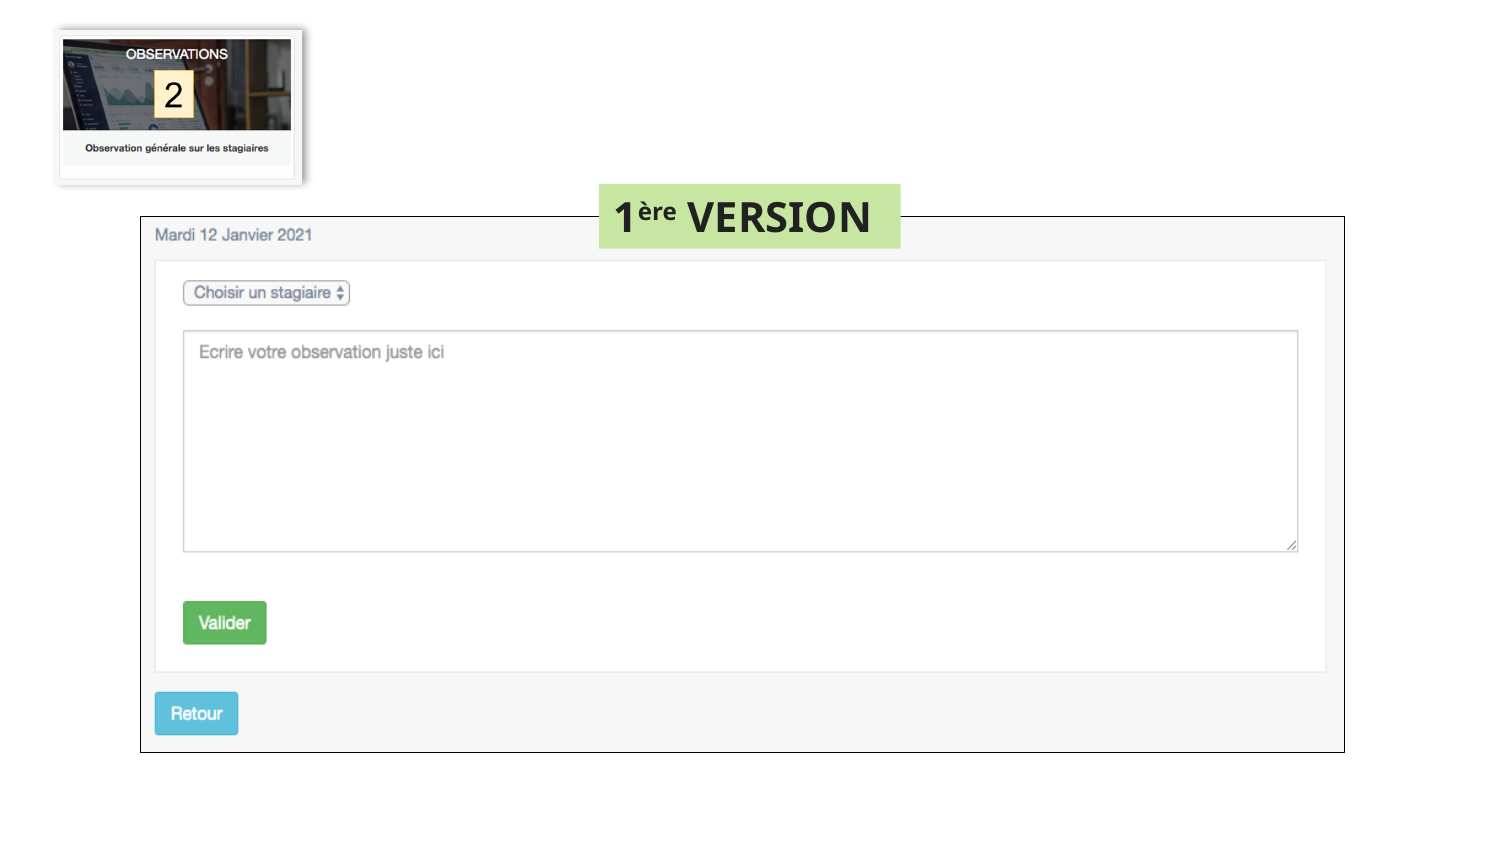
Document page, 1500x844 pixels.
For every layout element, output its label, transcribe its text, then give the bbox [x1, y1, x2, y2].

picture [140, 216, 1345, 753]
text_box 1ère VERSION [599, 183, 901, 215]
picture [53, 29, 302, 185]
